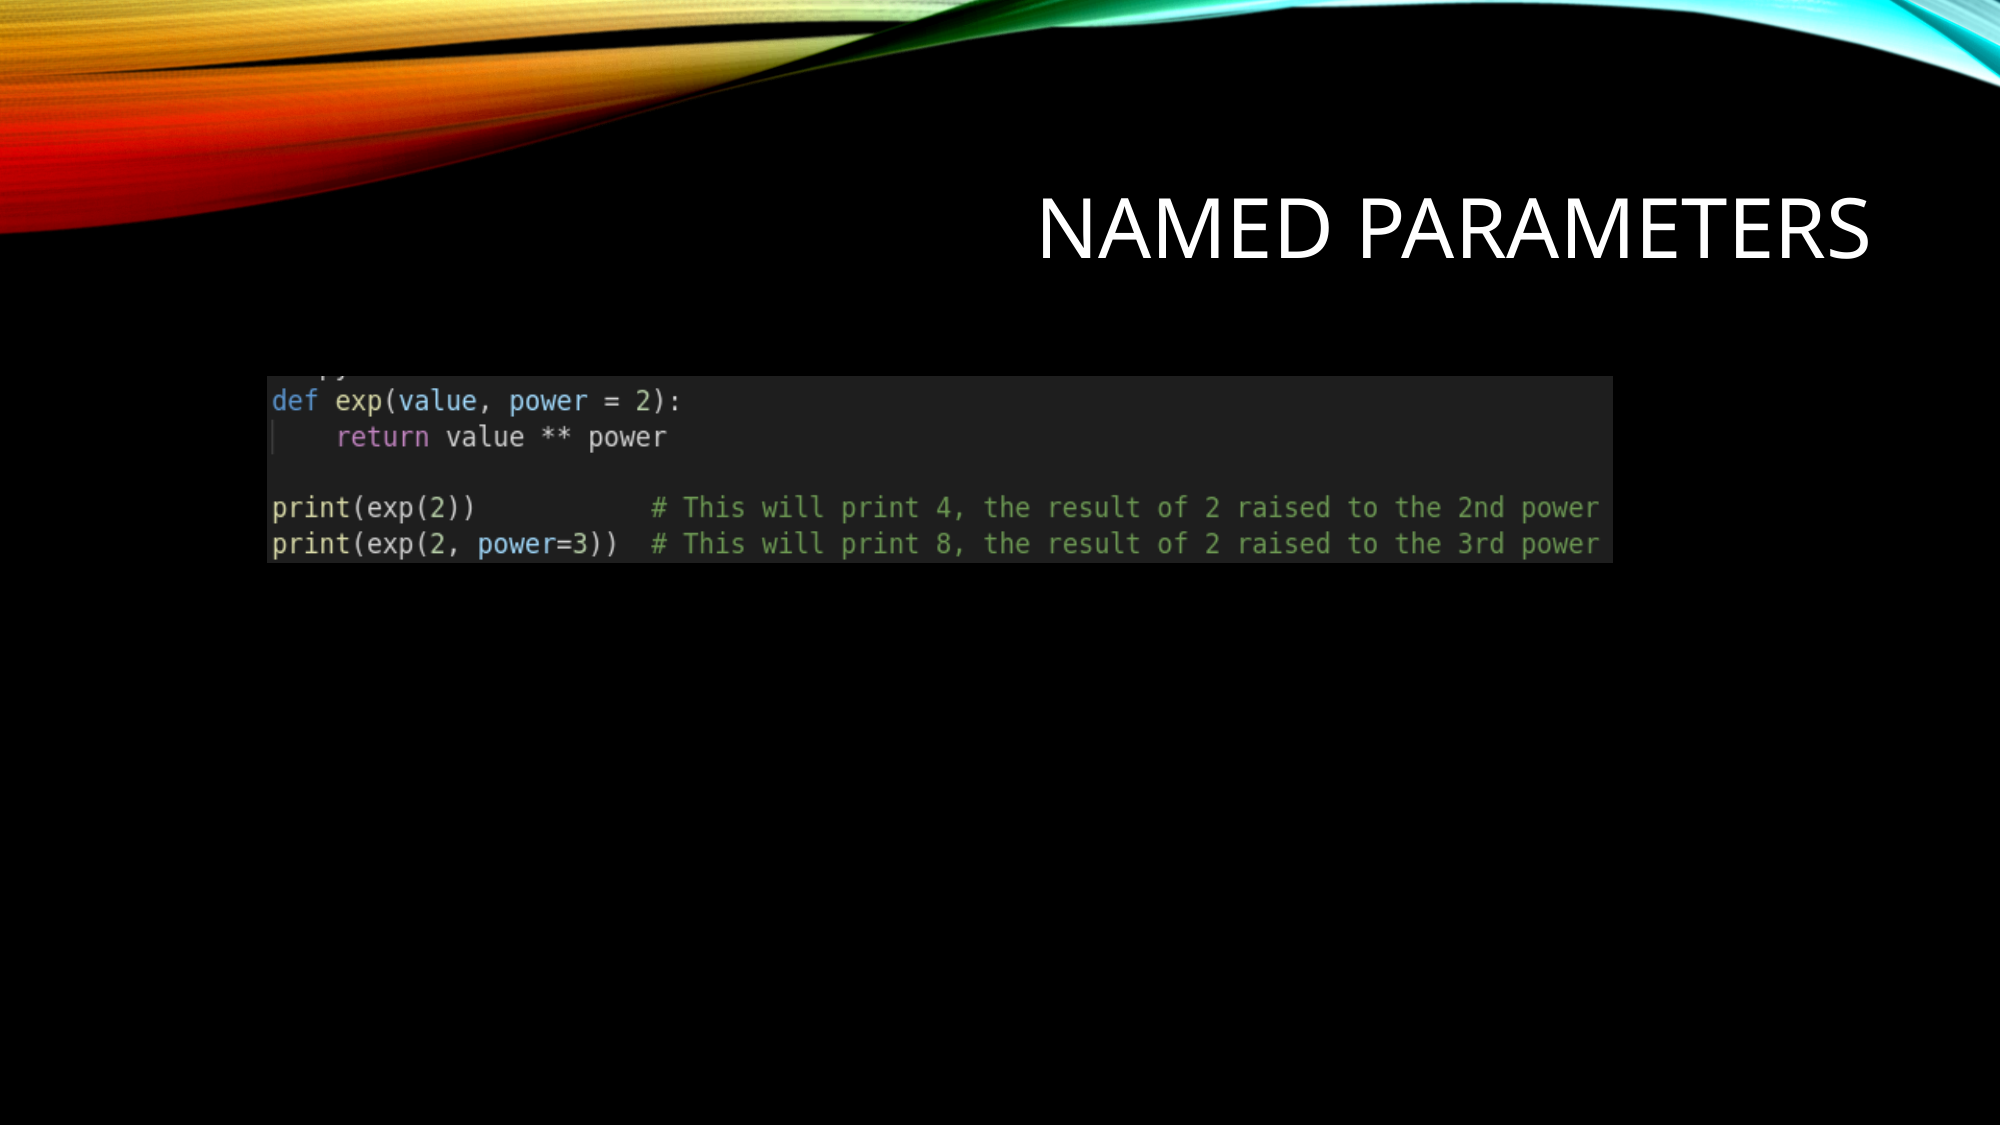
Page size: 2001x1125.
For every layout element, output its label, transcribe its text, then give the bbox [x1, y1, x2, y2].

picture [0, 0, 2000, 236]
text_box Named Parameters [474, 125, 1887, 338]
picture [266, 376, 1613, 563]
